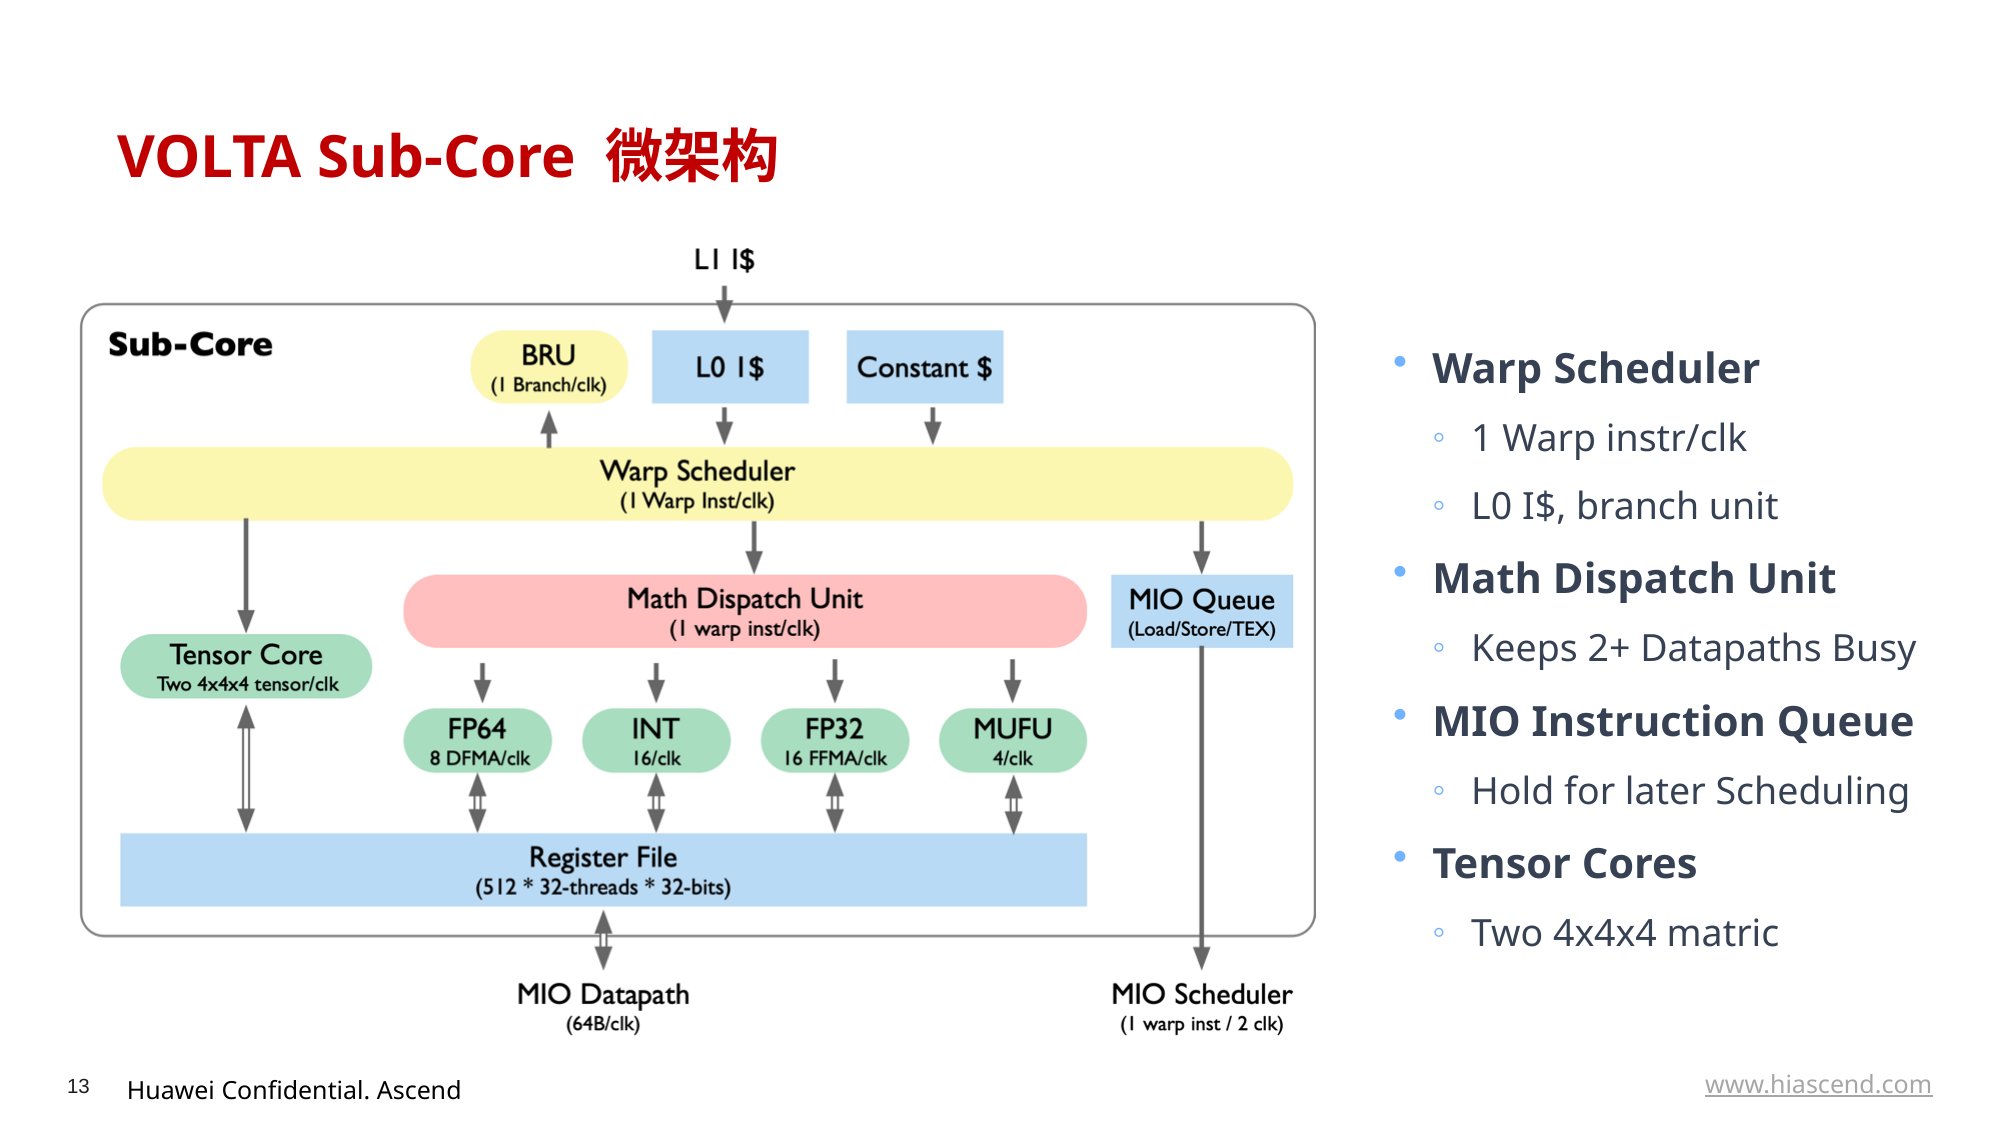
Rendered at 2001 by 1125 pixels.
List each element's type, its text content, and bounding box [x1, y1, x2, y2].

title VOLTA Sub-Core 微架构 [102, 111, 1901, 209]
list Warp Scheduler 1 Warp instr/clk L0 I$, branch unit Math Dispatch Unit Keeps 2+ Datapaths Busy MIO Instruction Queue Hold for later Scheduling Tensor Cores Two 4x4x4 matric [1378, 257, 1948, 1014]
picture [78, 236, 1317, 1041]
